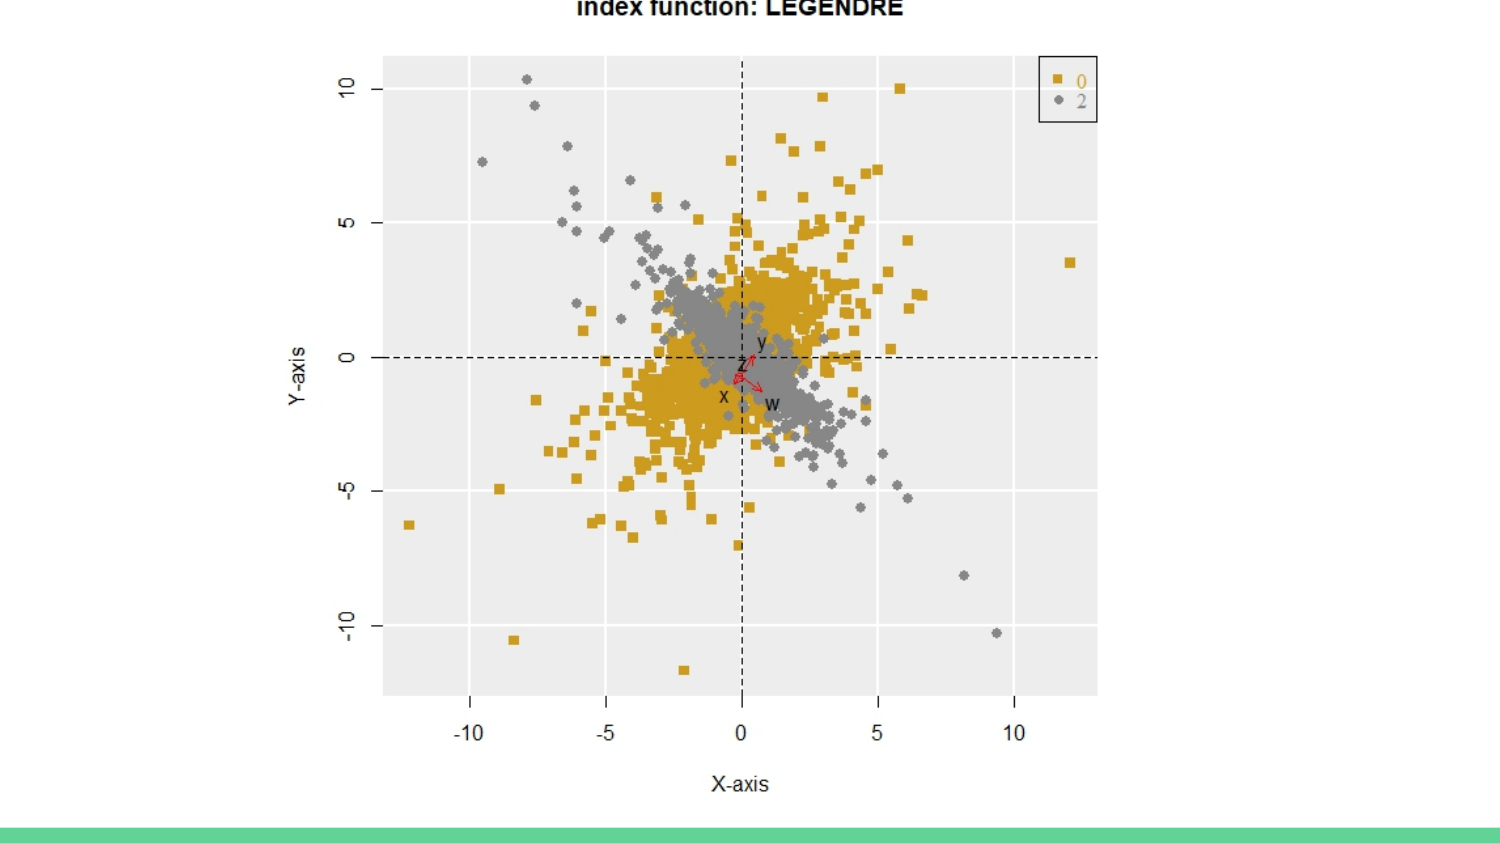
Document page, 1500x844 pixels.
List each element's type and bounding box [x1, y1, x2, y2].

picture [280, 0, 1150, 824]
